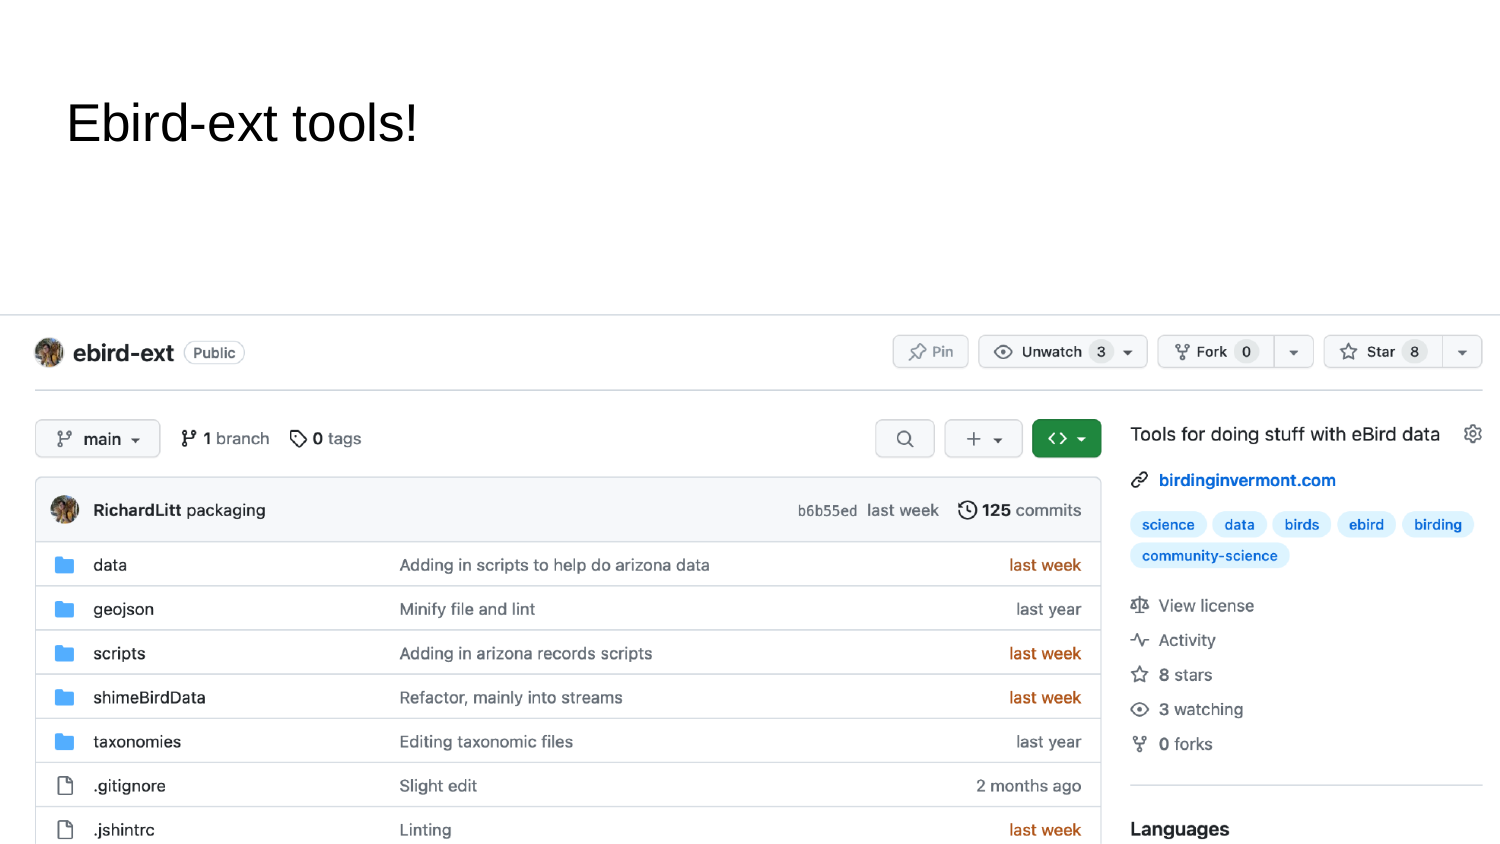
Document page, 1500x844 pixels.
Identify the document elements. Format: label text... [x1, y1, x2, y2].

picture [0, 314, 1500, 844]
title Ebird-ext tools! [51, 72, 1449, 167]
